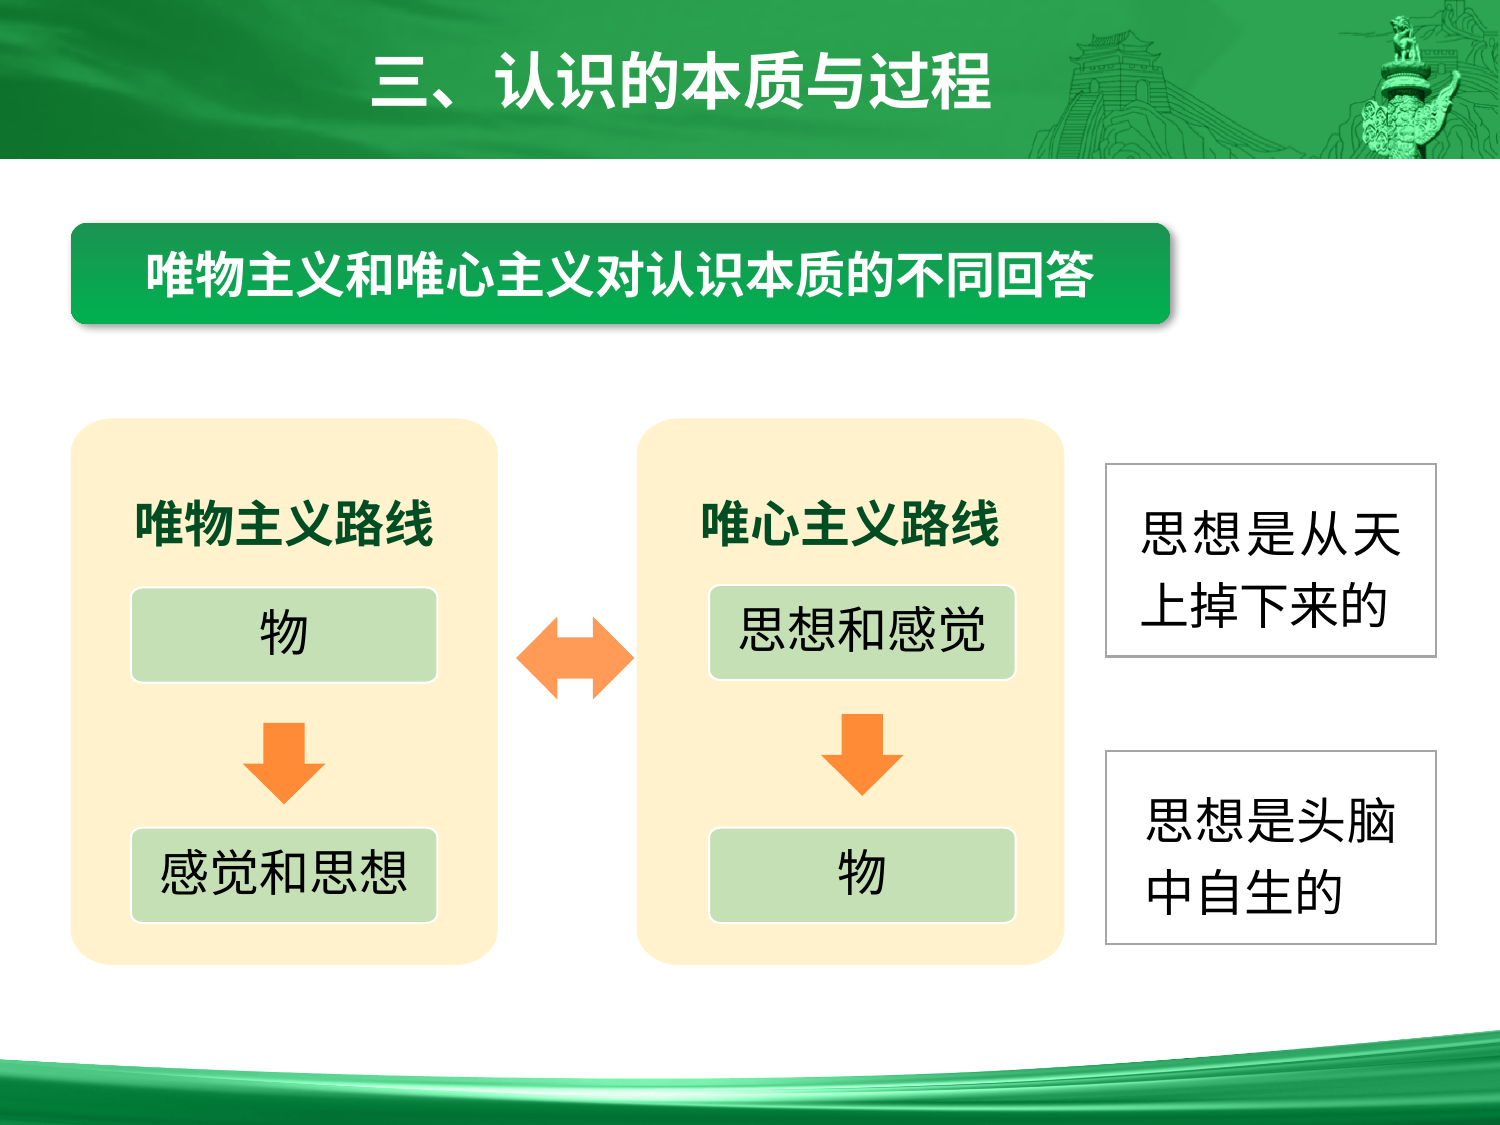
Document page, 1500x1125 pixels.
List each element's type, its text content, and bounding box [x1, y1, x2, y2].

text_box 唯物主义和唯心主义对认识本质的不同回答 [70, 222, 1172, 325]
text_box 三、认识的本质与过程 [0, 34, 1362, 125]
text_box 唯物主义路线 [70, 418, 498, 966]
text_box [821, 714, 904, 796]
text_box [1105, 463, 1437, 657]
picture [0, 0, 1500, 159]
text_box 唯心主义路线 [636, 418, 1065, 966]
text_box [1105, 751, 1437, 944]
text_box 物 [708, 826, 1017, 925]
text_box [242, 722, 326, 805]
text_box 物 [129, 586, 439, 684]
text_box 感觉和思想 [129, 826, 439, 925]
picture [0, 1027, 1500, 1125]
text_box [516, 616, 635, 700]
text_box 思想和感觉 [708, 583, 1017, 682]
